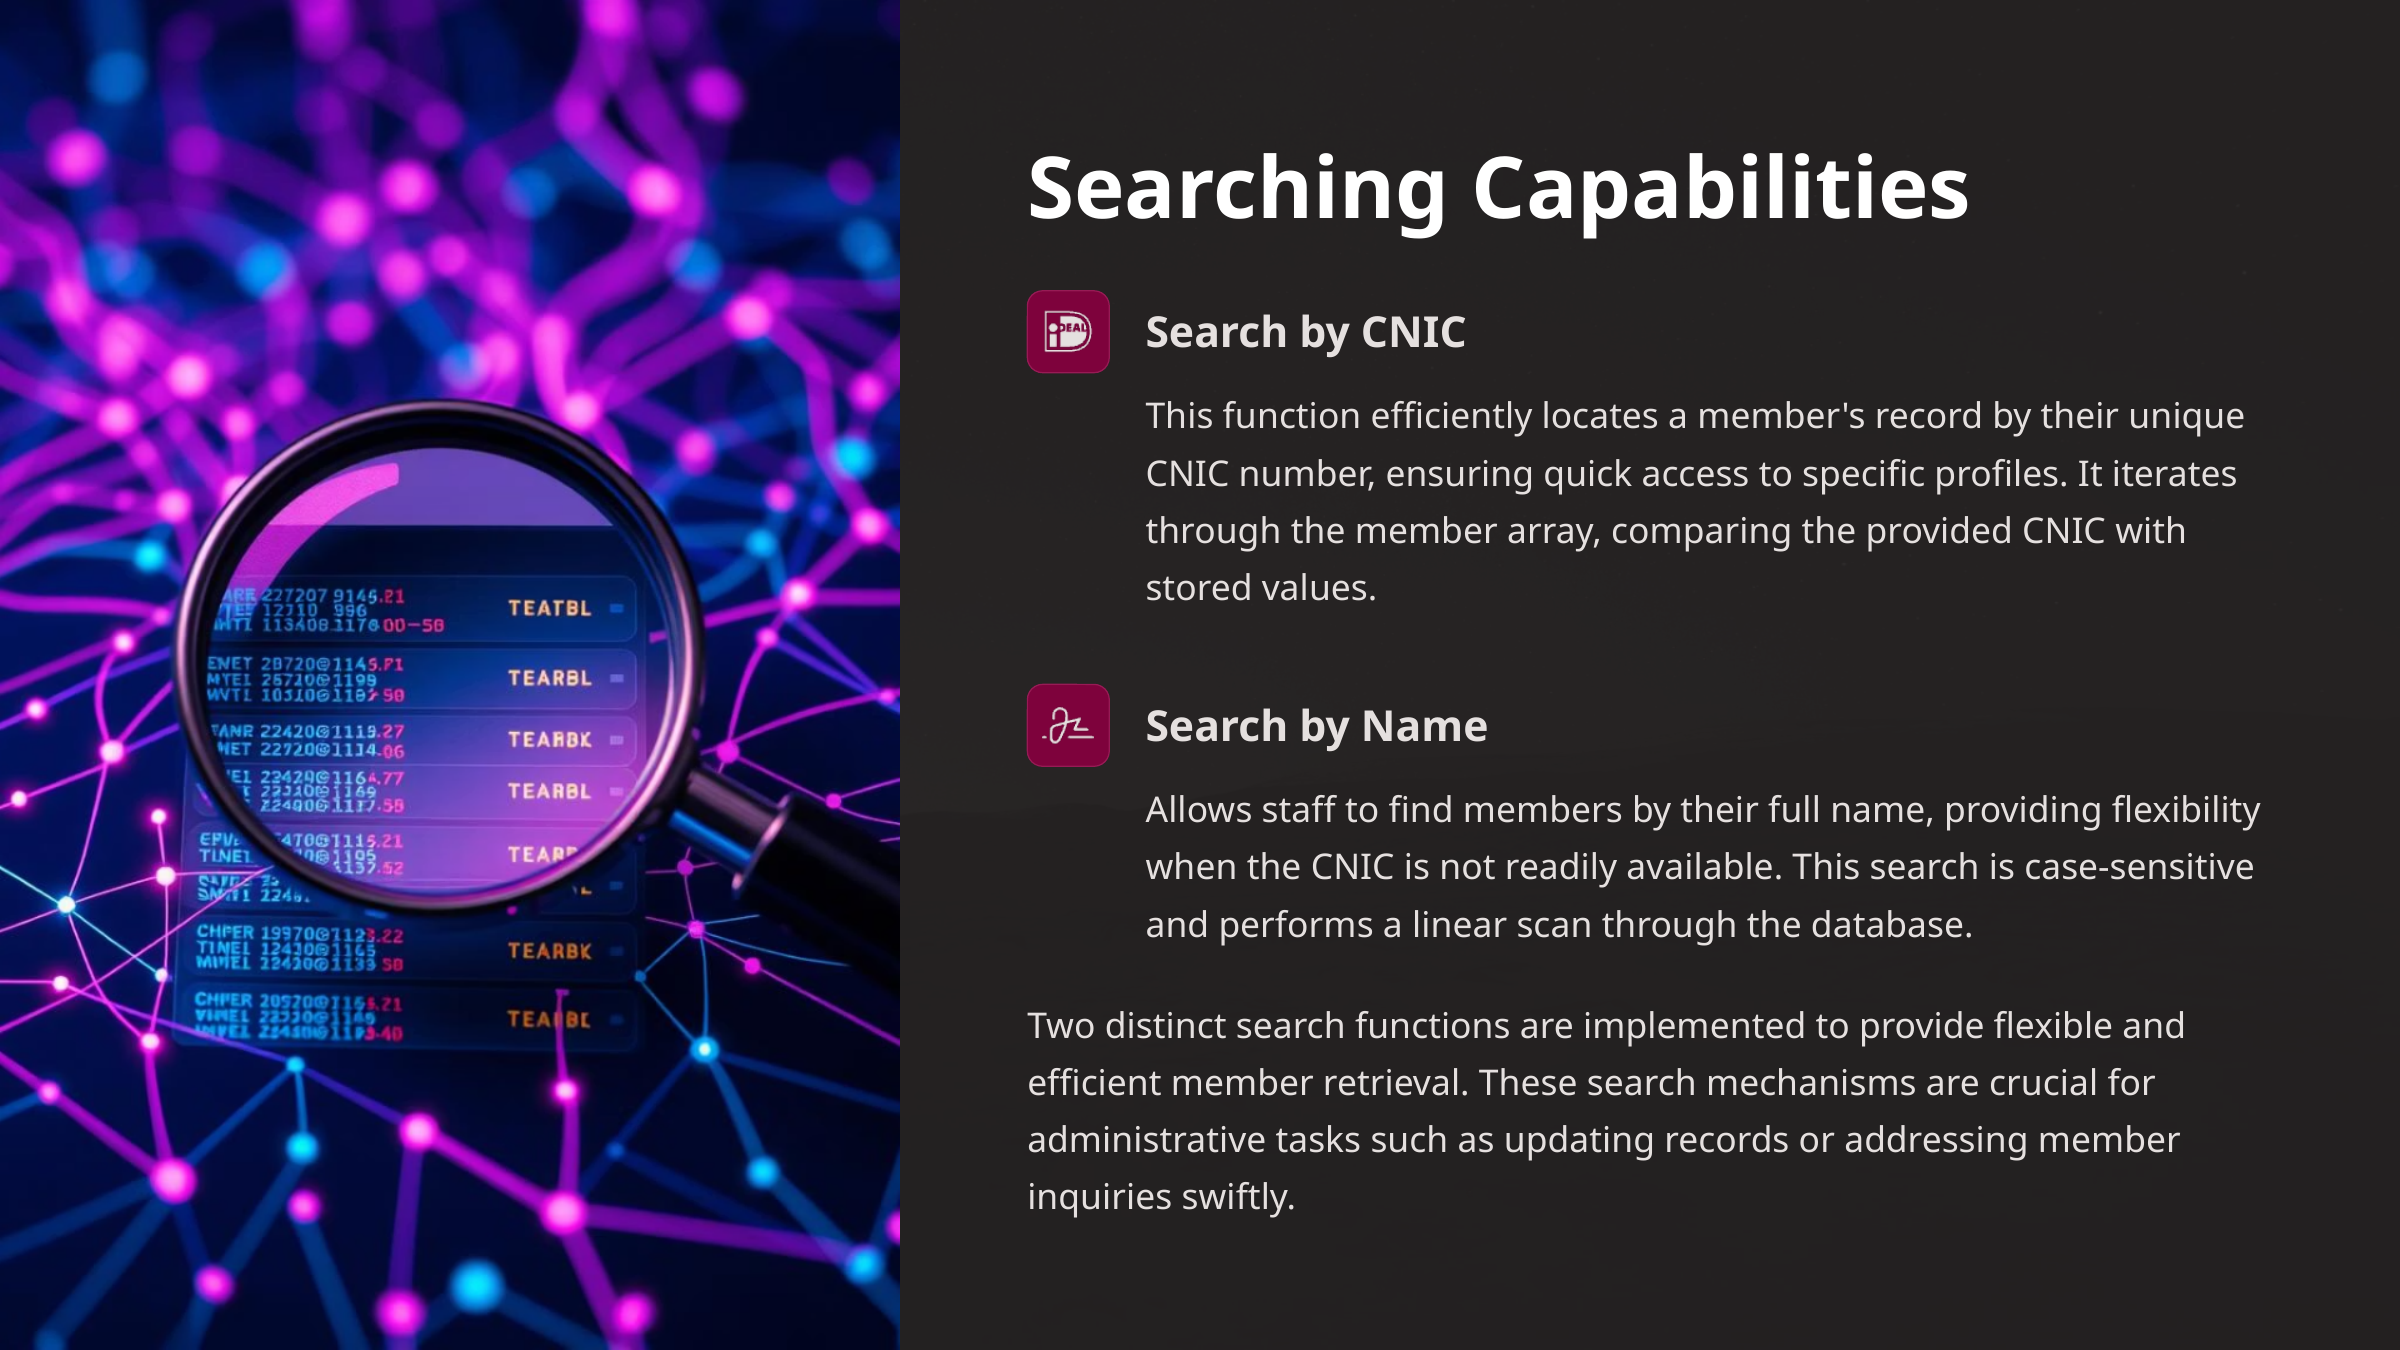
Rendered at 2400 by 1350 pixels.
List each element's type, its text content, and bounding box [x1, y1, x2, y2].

text_box [1027, 290, 1110, 373]
picture [1042, 299, 1094, 364]
picture [0, 0, 900, 1350]
text_box [1027, 684, 1110, 767]
text_box Allows staff to find members by their full name, providing flexibility when the CNIC is not readily available. This search is case-sensitive and performs a linear scan through the database. [1145, 772, 2273, 947]
text_box Two distinct search functions are implemented to provide flexible and efficient member retrieval. These search mechanisms are crucial for administrative tasks such as updating records or addressing member inquiries swiftly. [1027, 987, 2273, 1221]
picture [1042, 693, 1094, 758]
text_box Searching Capabilities [1027, 129, 1920, 237]
text_box Search by Name [1145, 696, 1574, 751]
text_box Search by CNIC [1145, 303, 1574, 357]
text_box This function efficiently locates a member's record by their unique CNIC number, ensuring quick access to specific profiles. It iterates through the member array, comparing the provided CNIC with stored values. [1145, 378, 2273, 612]
